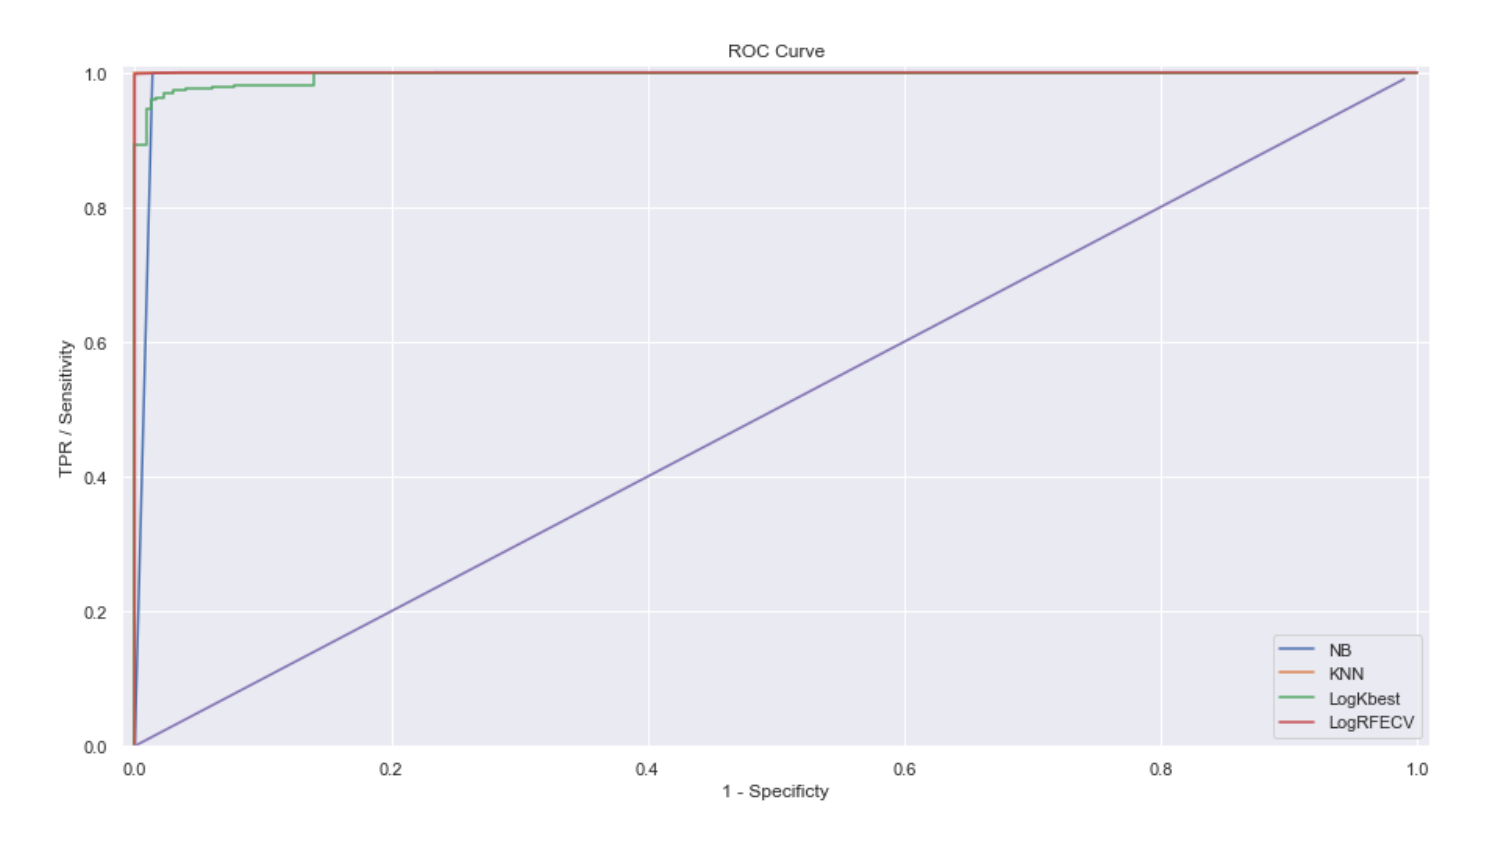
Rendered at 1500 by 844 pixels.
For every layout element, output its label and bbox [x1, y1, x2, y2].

picture [49, 34, 1451, 810]
